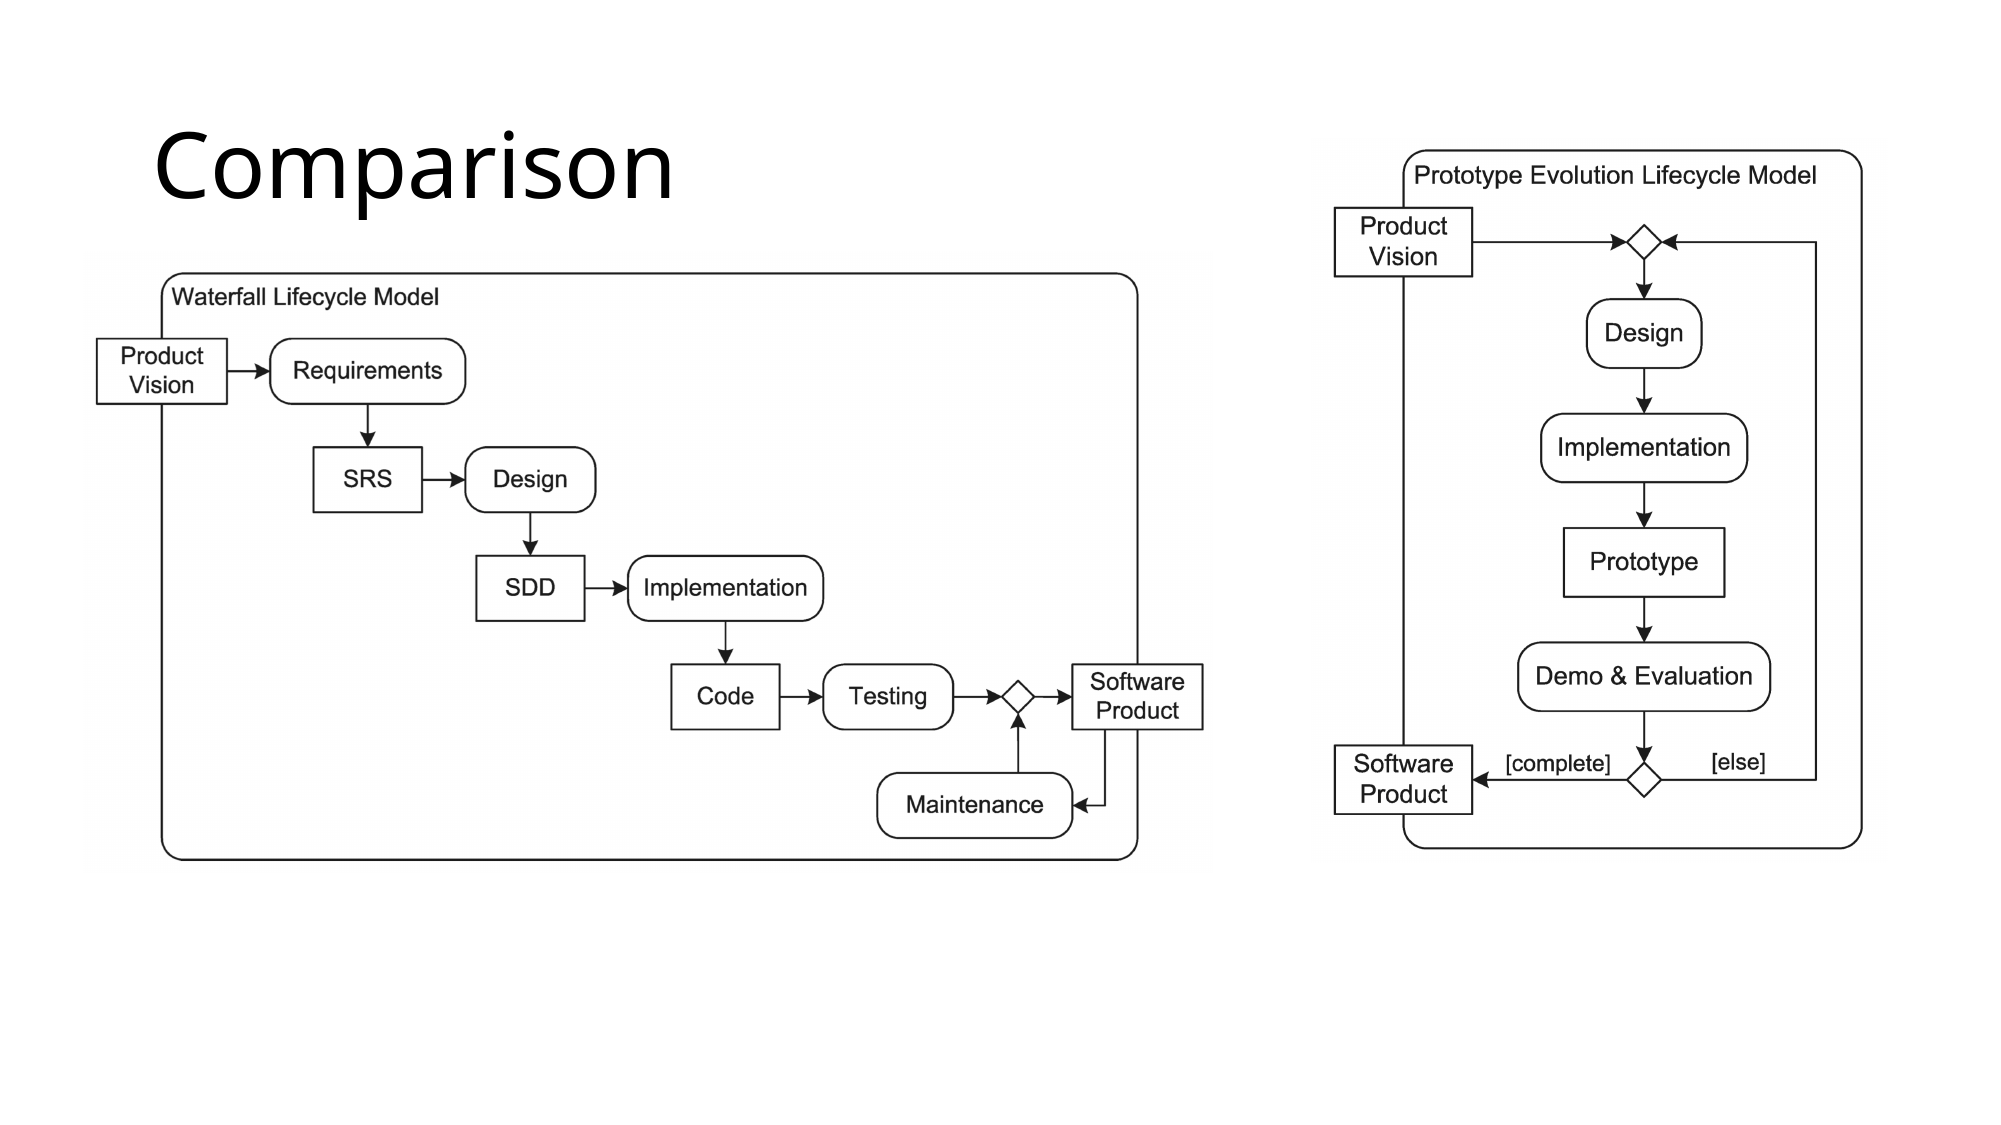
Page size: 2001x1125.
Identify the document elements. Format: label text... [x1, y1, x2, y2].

picture [83, 251, 1213, 873]
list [1311, 138, 1888, 863]
title Comparison [137, 59, 1863, 278]
